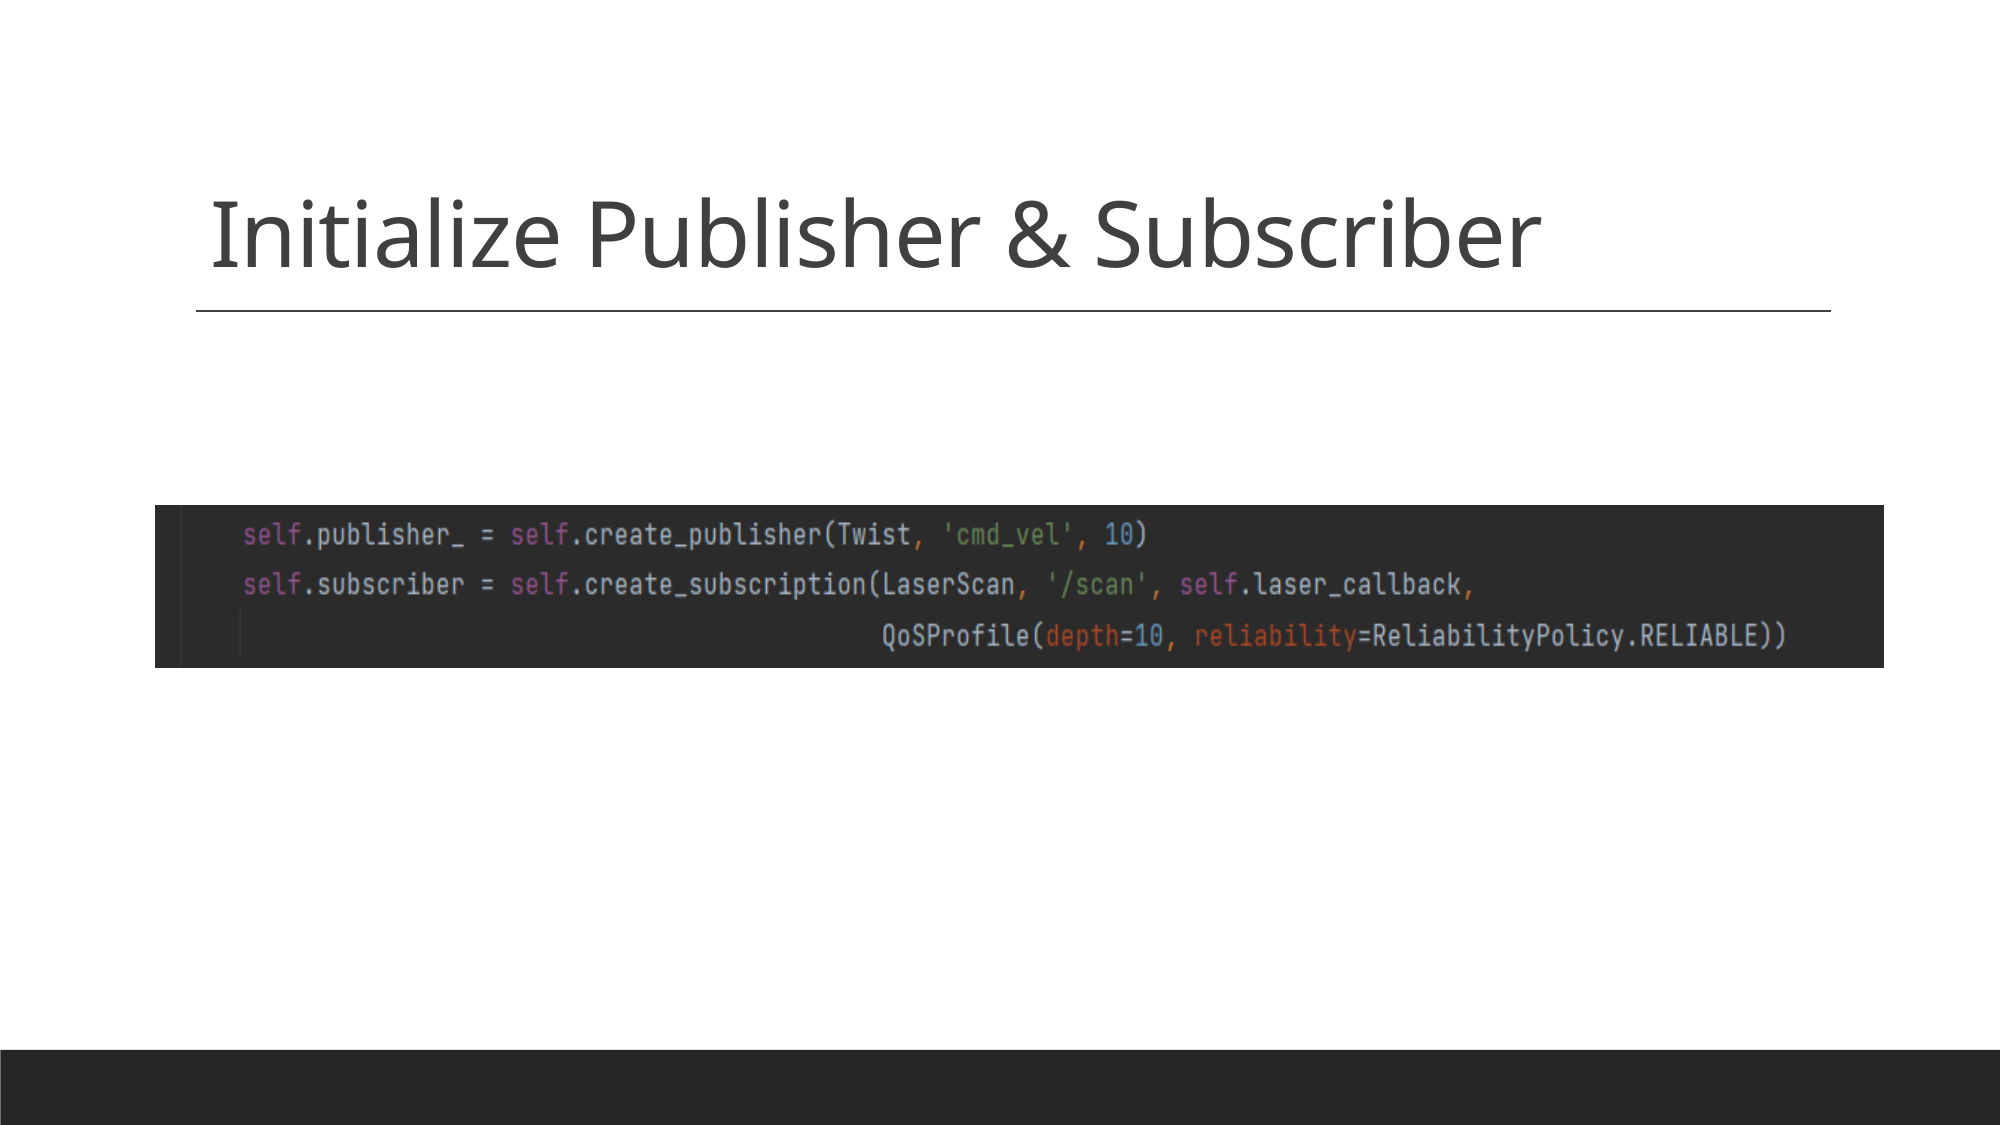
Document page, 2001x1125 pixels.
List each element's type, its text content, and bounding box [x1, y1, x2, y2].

title Initialize Publisher & Subscriber [195, 56, 1846, 295]
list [154, 504, 1885, 668]
